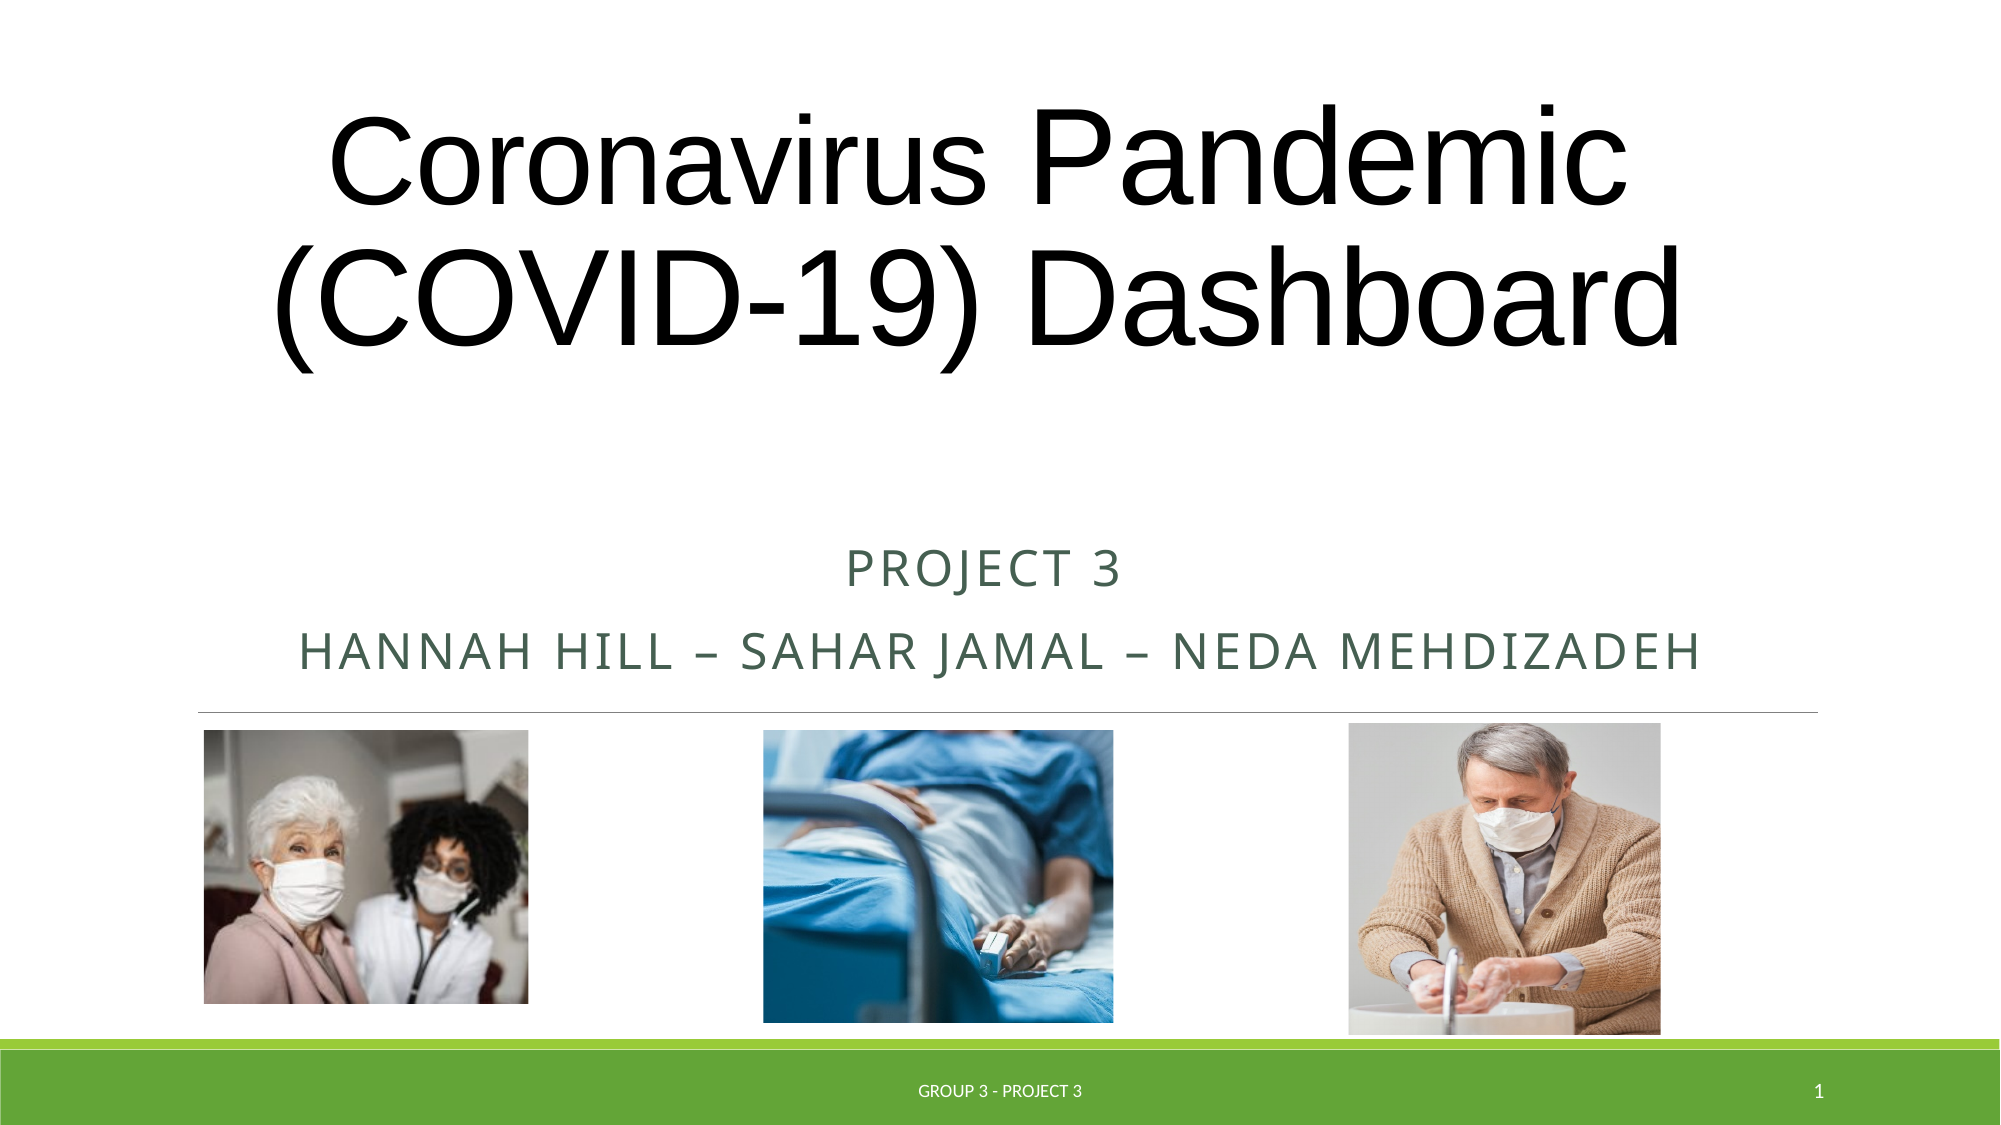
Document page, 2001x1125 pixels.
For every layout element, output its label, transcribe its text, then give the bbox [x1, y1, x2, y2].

picture [762, 730, 1114, 1024]
picture [203, 730, 529, 1004]
footer Group 3 - Project 3 [604, 1059, 1396, 1120]
slide_number 1 [1624, 1059, 1840, 1120]
subtitle Project 3 Hannah Hill – Sahar Jamal – Neda Mehdizadeh [118, 535, 1882, 724]
picture [1347, 722, 1662, 1036]
title Coronavirus Pandemic (COVID-19) Dashboard [153, 17, 1804, 546]
